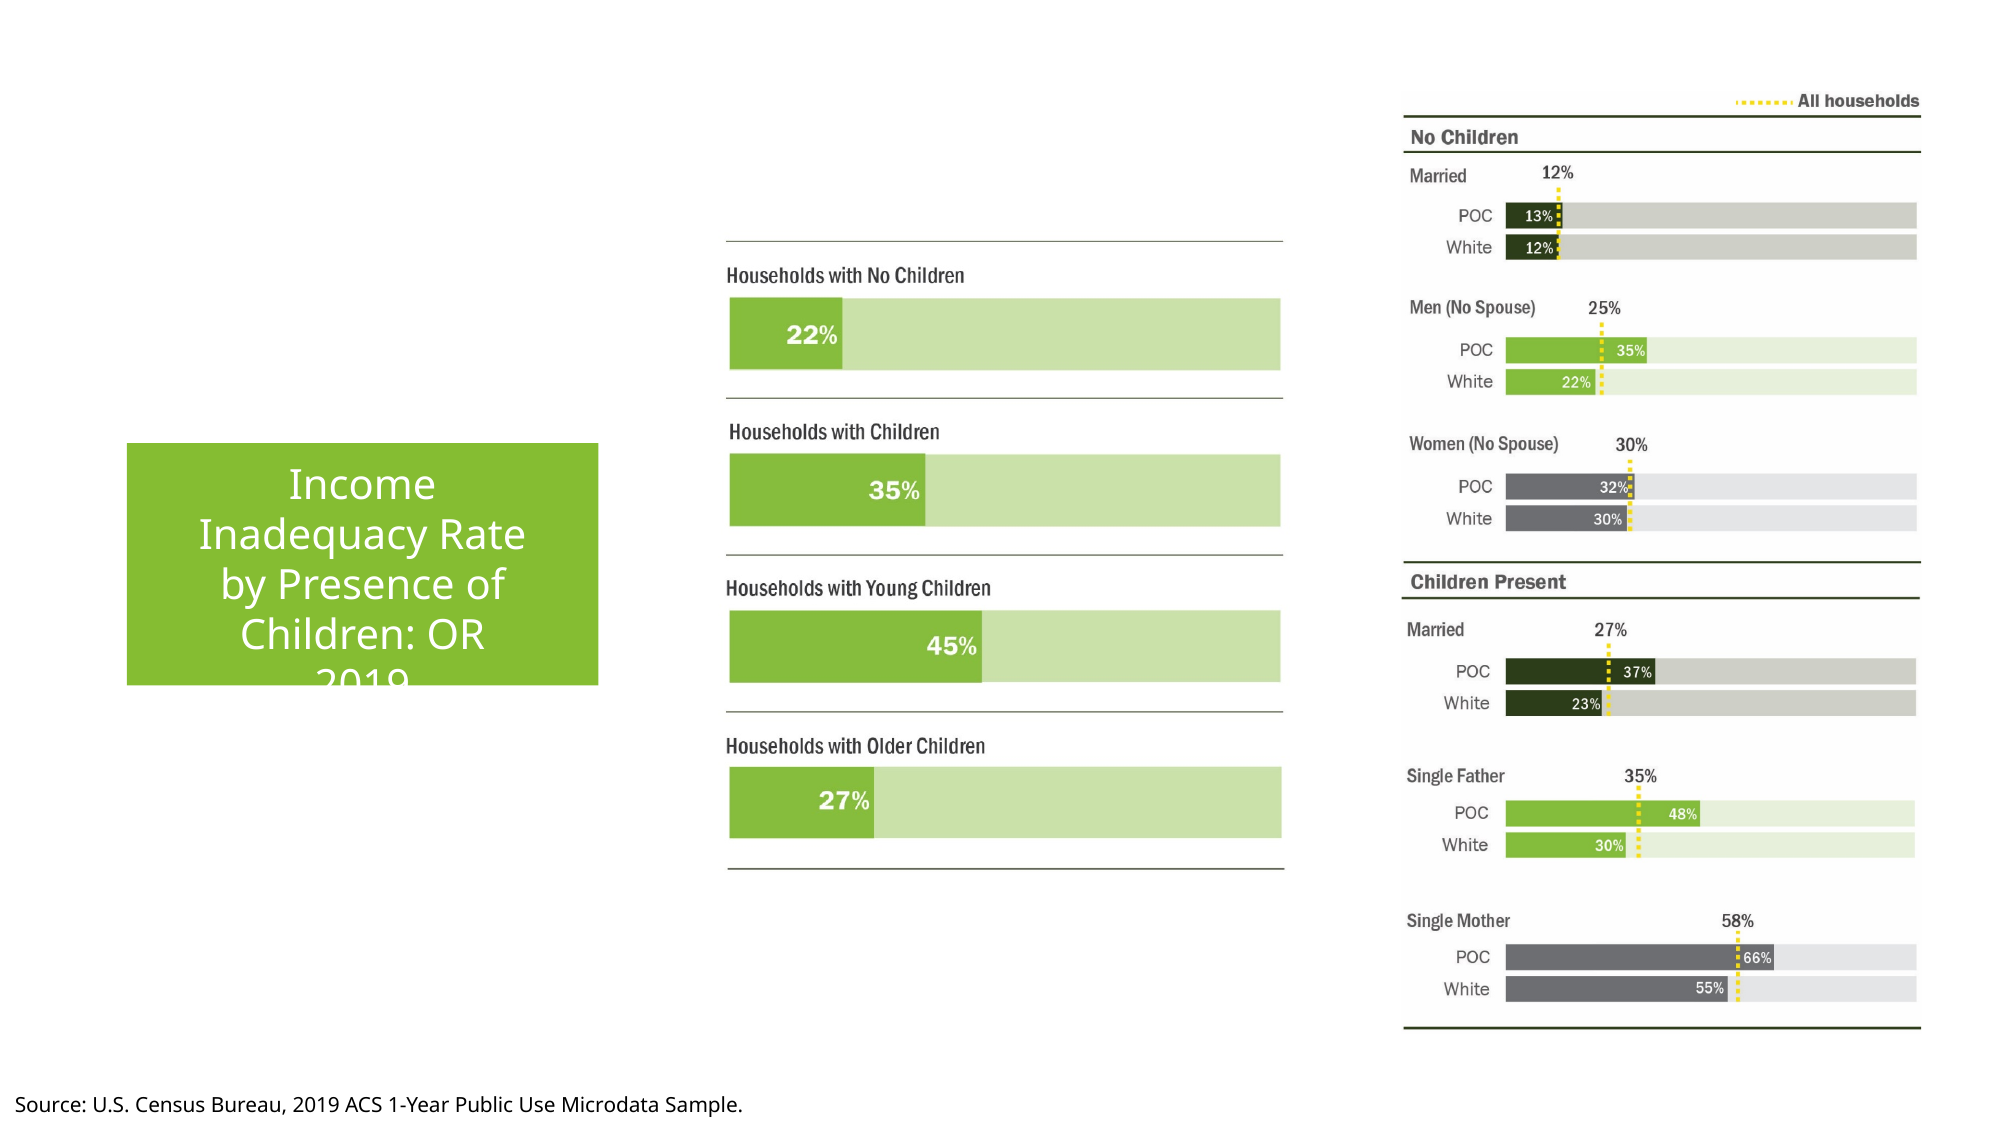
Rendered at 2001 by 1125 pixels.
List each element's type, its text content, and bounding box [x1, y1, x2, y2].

text_box Source: U.S. Census Bureau, 2019 ACS 1-Year Public Use Microdata Sample. [0, 1084, 2000, 1125]
picture [709, 226, 1291, 899]
picture [1401, 91, 1922, 1034]
text_box Income Inadequacy Rate by Presence of Children: OR 2019 [126, 443, 599, 686]
